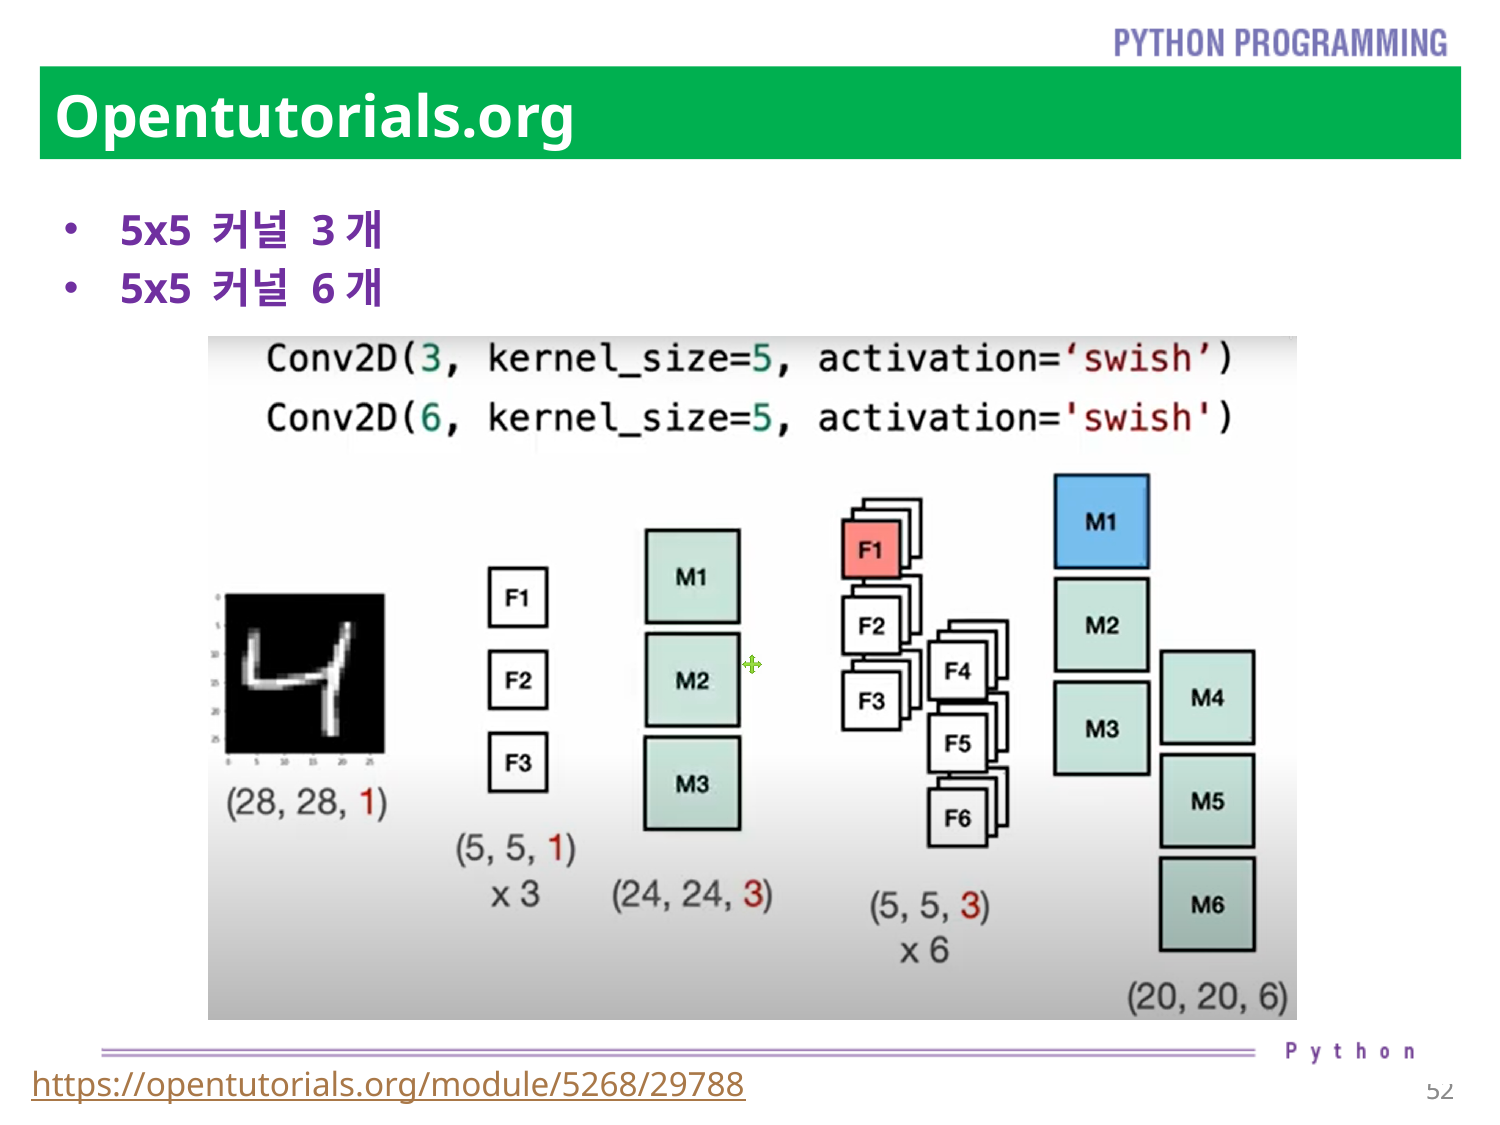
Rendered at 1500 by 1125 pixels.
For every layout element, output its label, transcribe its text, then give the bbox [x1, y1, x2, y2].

text_box https://opentutorials.org/module/5268/29788 [16, 1055, 767, 1125]
list 5x5 커널 3개 5x5 커널 6개 [48, 195, 1461, 1041]
slide_number 52 [1119, 1071, 1470, 1112]
title Opentutorials.org [39, 76, 1444, 152]
picture [207, 335, 1297, 1020]
picture [18, 1020, 1483, 1084]
picture [1106, 13, 1462, 66]
